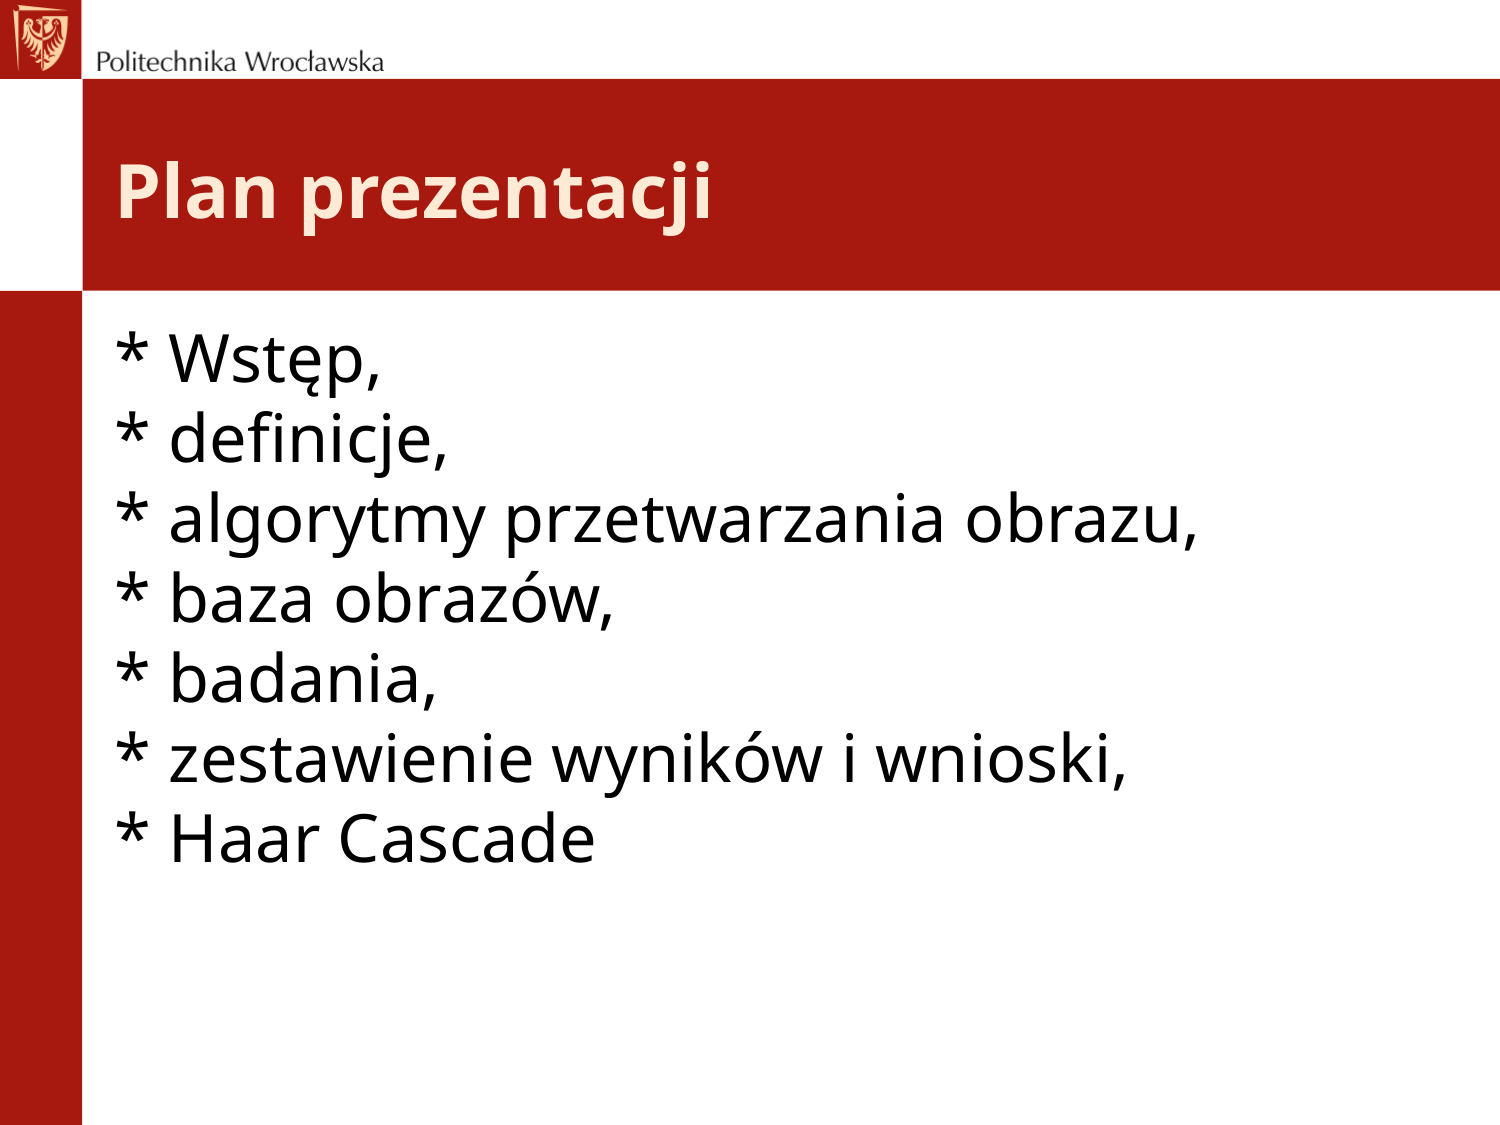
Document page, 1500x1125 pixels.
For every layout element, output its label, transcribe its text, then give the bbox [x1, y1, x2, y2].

text_box Plan prezentacji [100, 103, 1483, 274]
picture [0, 0, 384, 79]
text_box * Wstęp, * definicje, * algorytmy przetwarzania obrazu, * baza obrazów, * badania, * zestawienie wyników i wnioski, * Haar Cascade [100, 308, 1483, 1106]
